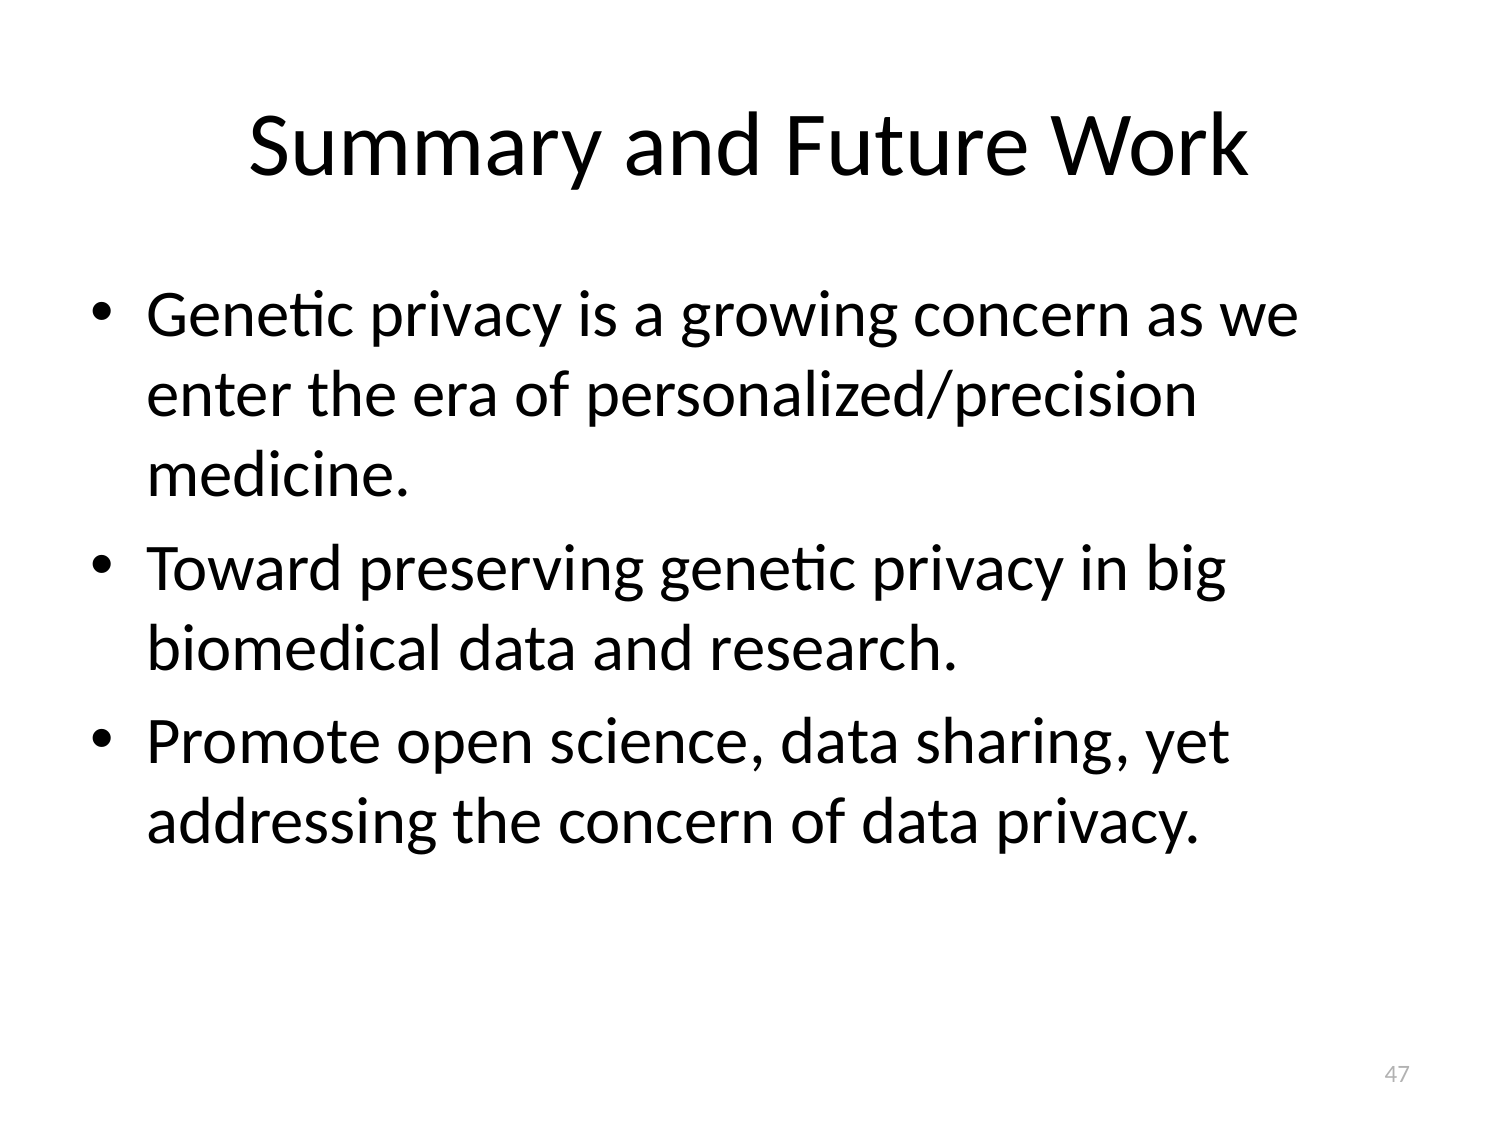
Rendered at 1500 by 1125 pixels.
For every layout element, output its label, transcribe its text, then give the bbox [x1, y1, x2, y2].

slide_number 47 [1074, 1042, 1425, 1103]
list Genetic privacy is a growing concern as we enter the era of personalized/precision medicine. Toward preserving genetic privacy in big biomedical data and research. Promote open science, data sharing, yet addressing the concern of data privacy. [75, 262, 1425, 1005]
title Summary and Future Work [75, 45, 1425, 233]
